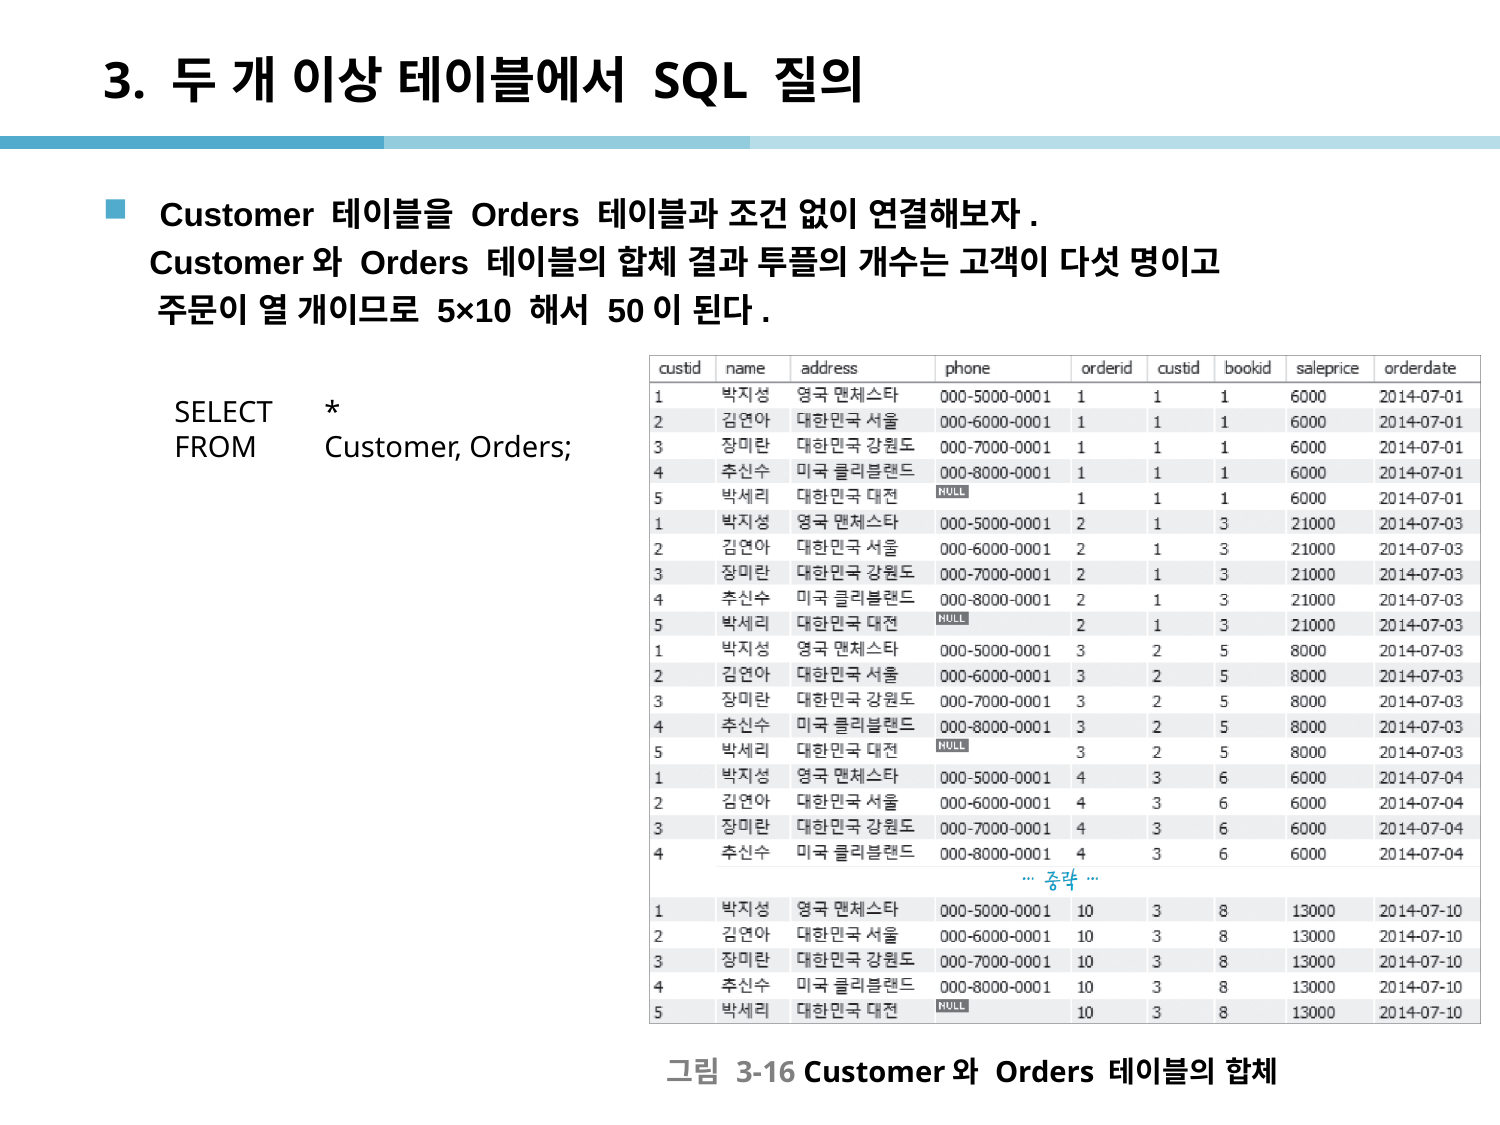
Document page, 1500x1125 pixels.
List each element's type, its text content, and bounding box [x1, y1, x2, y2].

picture [643, 349, 1484, 1030]
text_box SELECT * FROM Customer, Orders; [159, 378, 638, 479]
text_box 그림 3-16 Customer와 Orders 테이블의 합체 [651, 1046, 966, 1094]
title 3. 두 개 이상 테이블에서 SQL 질의 [88, 32, 1330, 124]
text_box Customer 테이블을 Orders 테이블과 조건 없이 연결해보자. Customer와 Orders 테이블의 합체 결과 투플의 개수는 고객이 다섯 명이고 주문이 열 개이므로 5×10 해서 50이 된다. [88, 178, 1412, 278]
